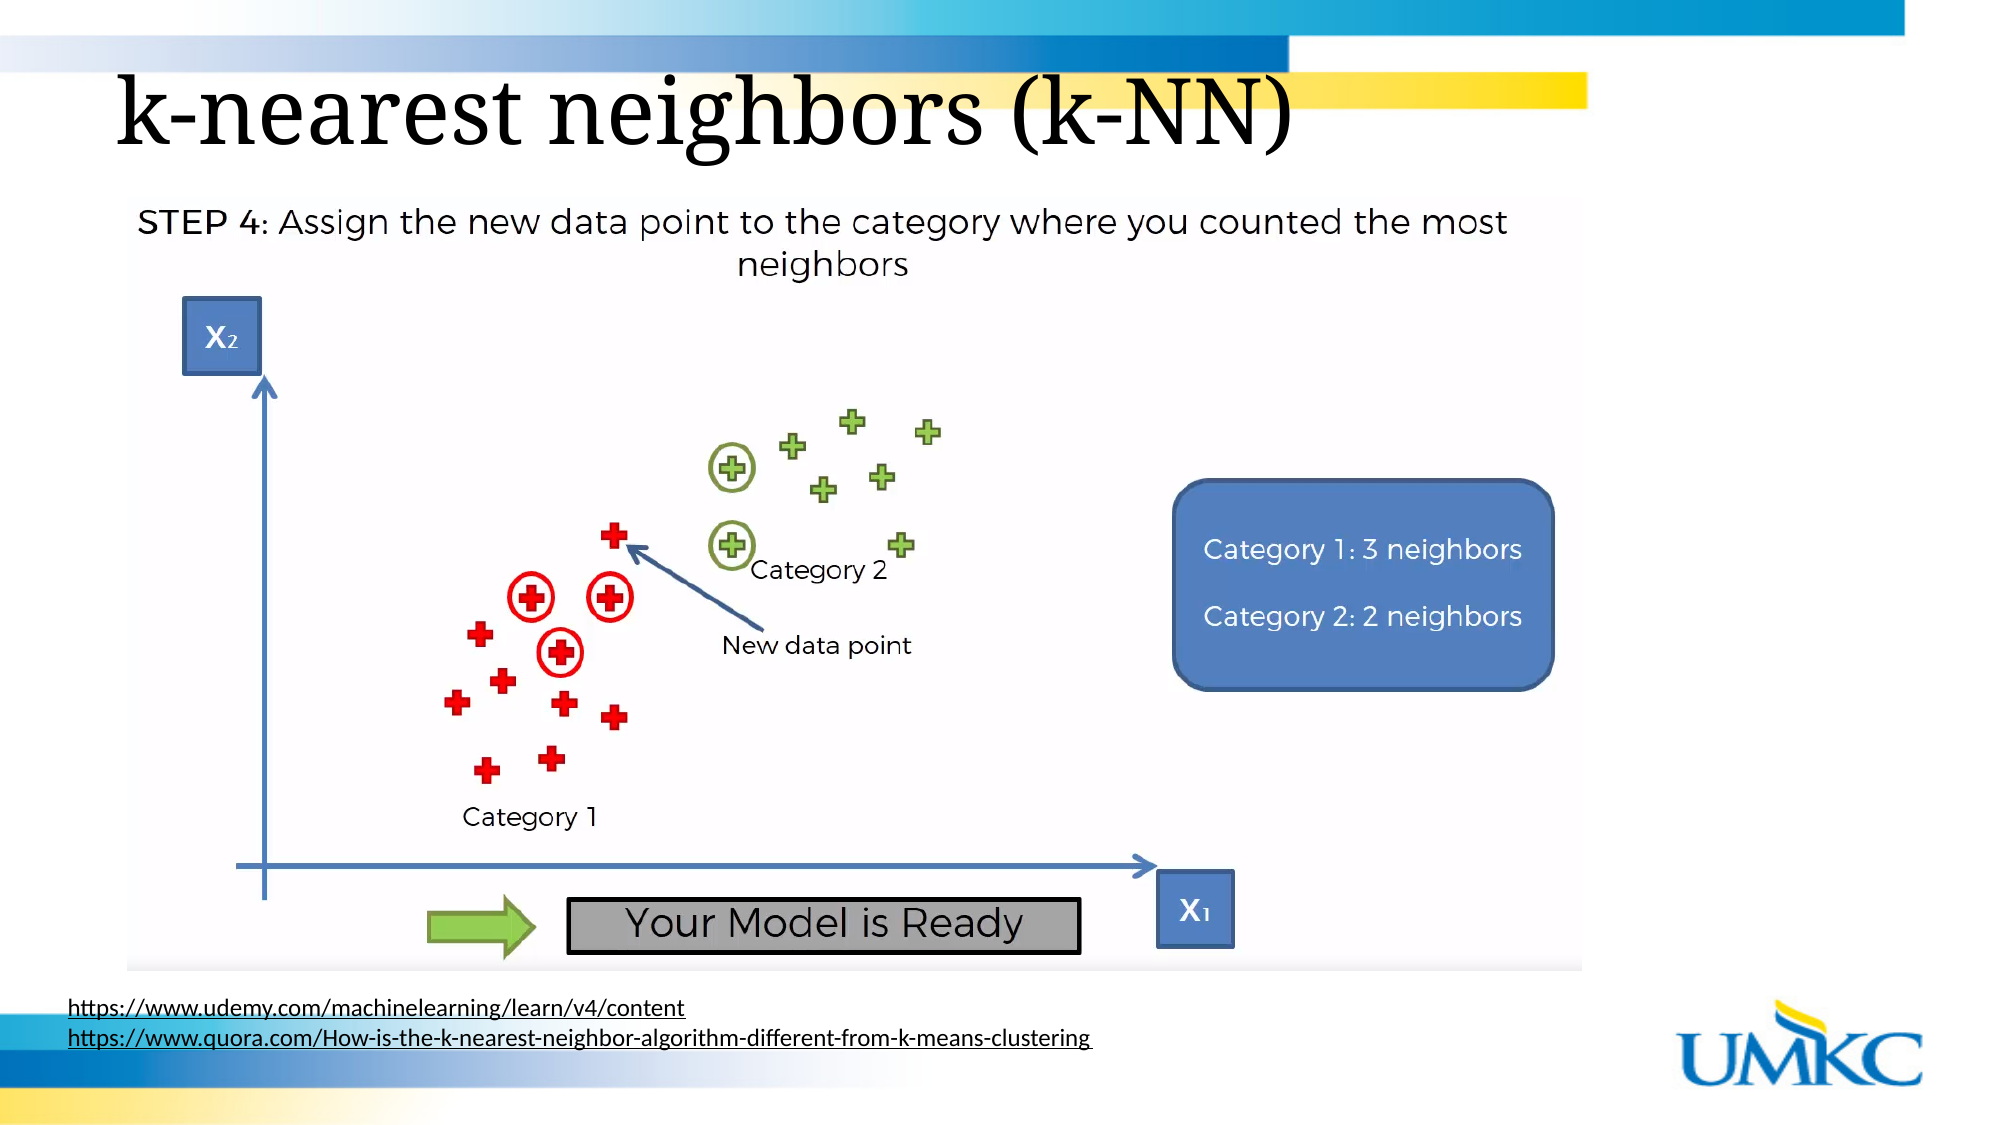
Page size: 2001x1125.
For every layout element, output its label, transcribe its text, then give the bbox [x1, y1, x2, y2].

text_box https://www.udemy.com/machinelearning/learn/v4/content https://www.quora.com/How-is-the-k-nearest-neighbor-algorithm-different-from-k-means-clustering [52, 983, 1337, 1059]
text_box k-nearest neighbors (k-NN) [99, 45, 1900, 233]
picture [0, 0, 2001, 1125]
